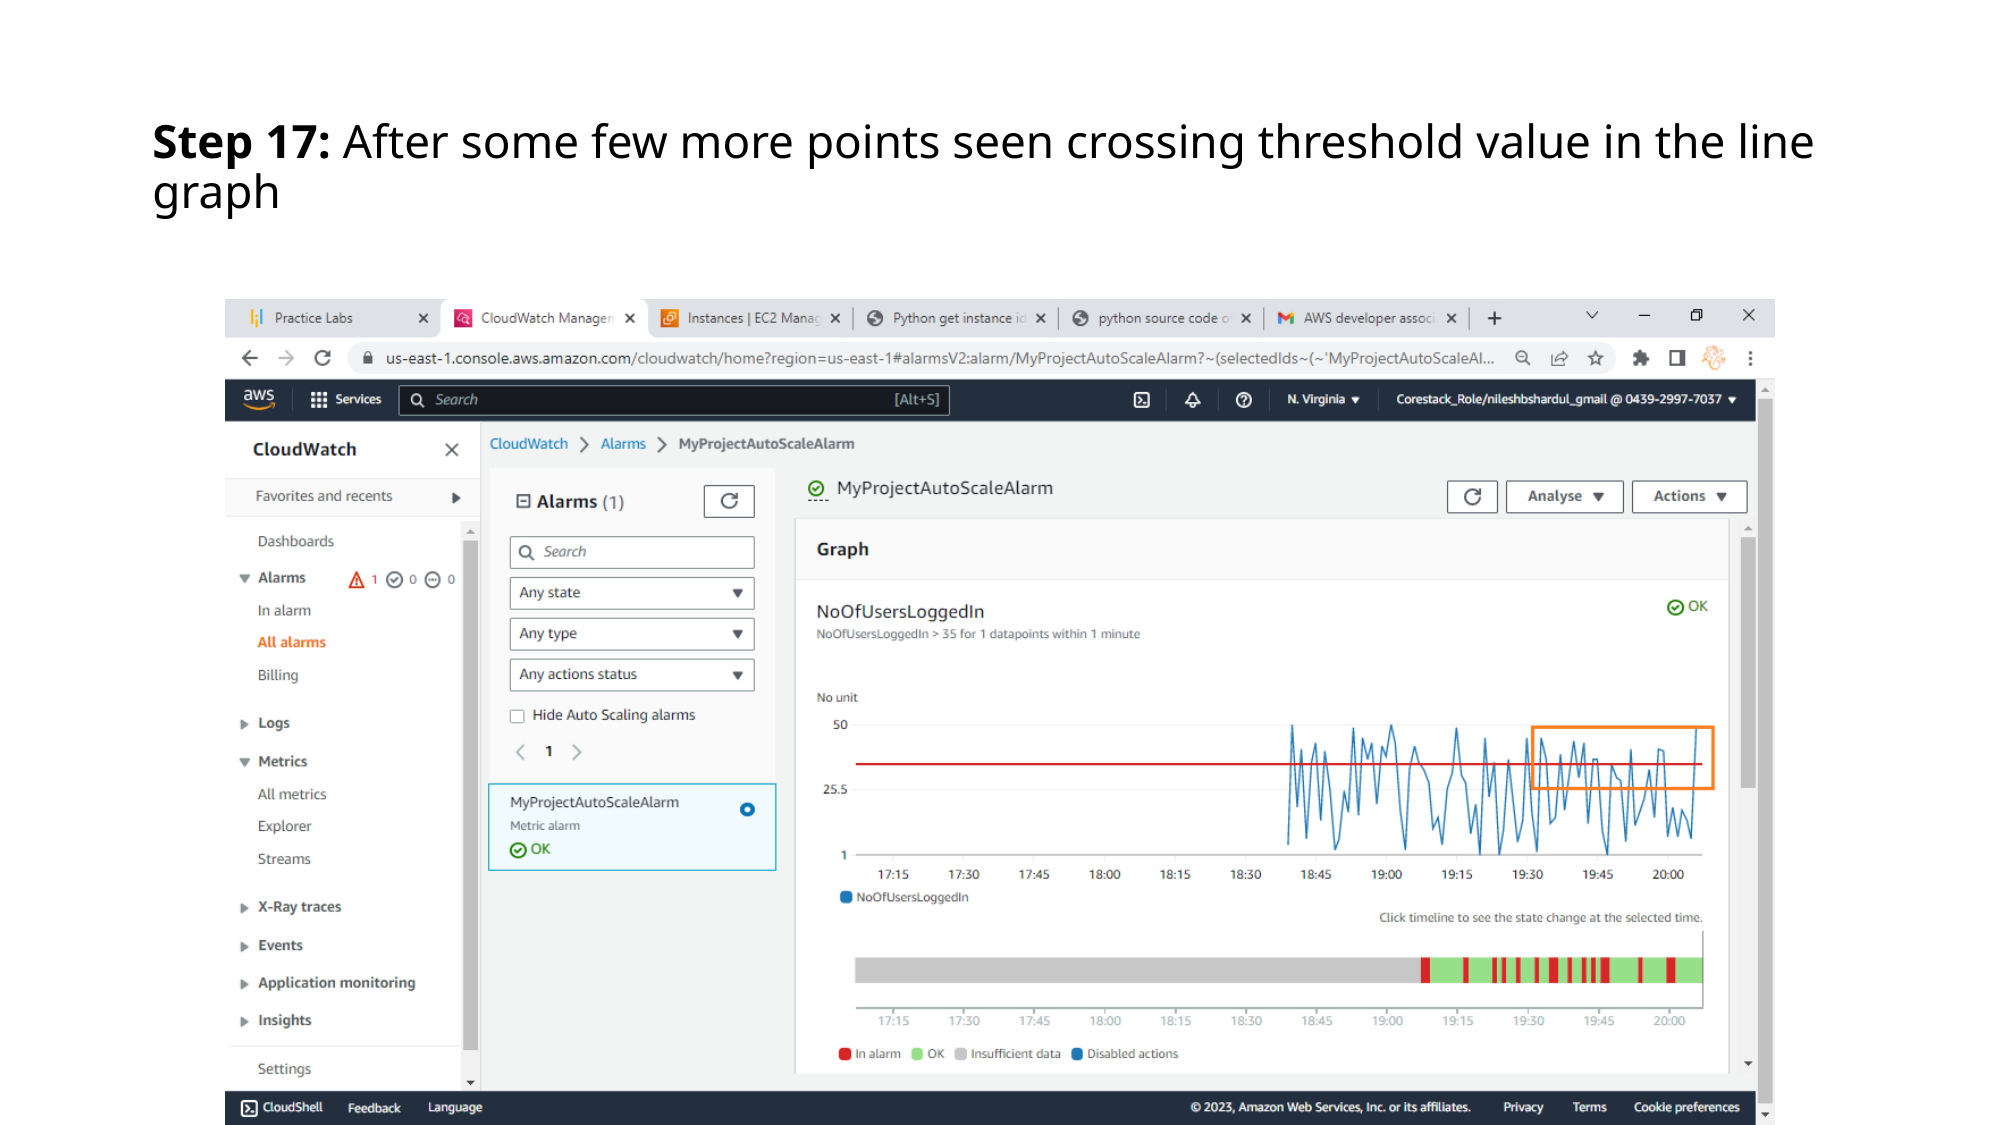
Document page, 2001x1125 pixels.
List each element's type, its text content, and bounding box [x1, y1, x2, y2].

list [225, 299, 1775, 1125]
title Step 17: After some few more points seen crossing threshold value in the line graph [137, 59, 1863, 278]
